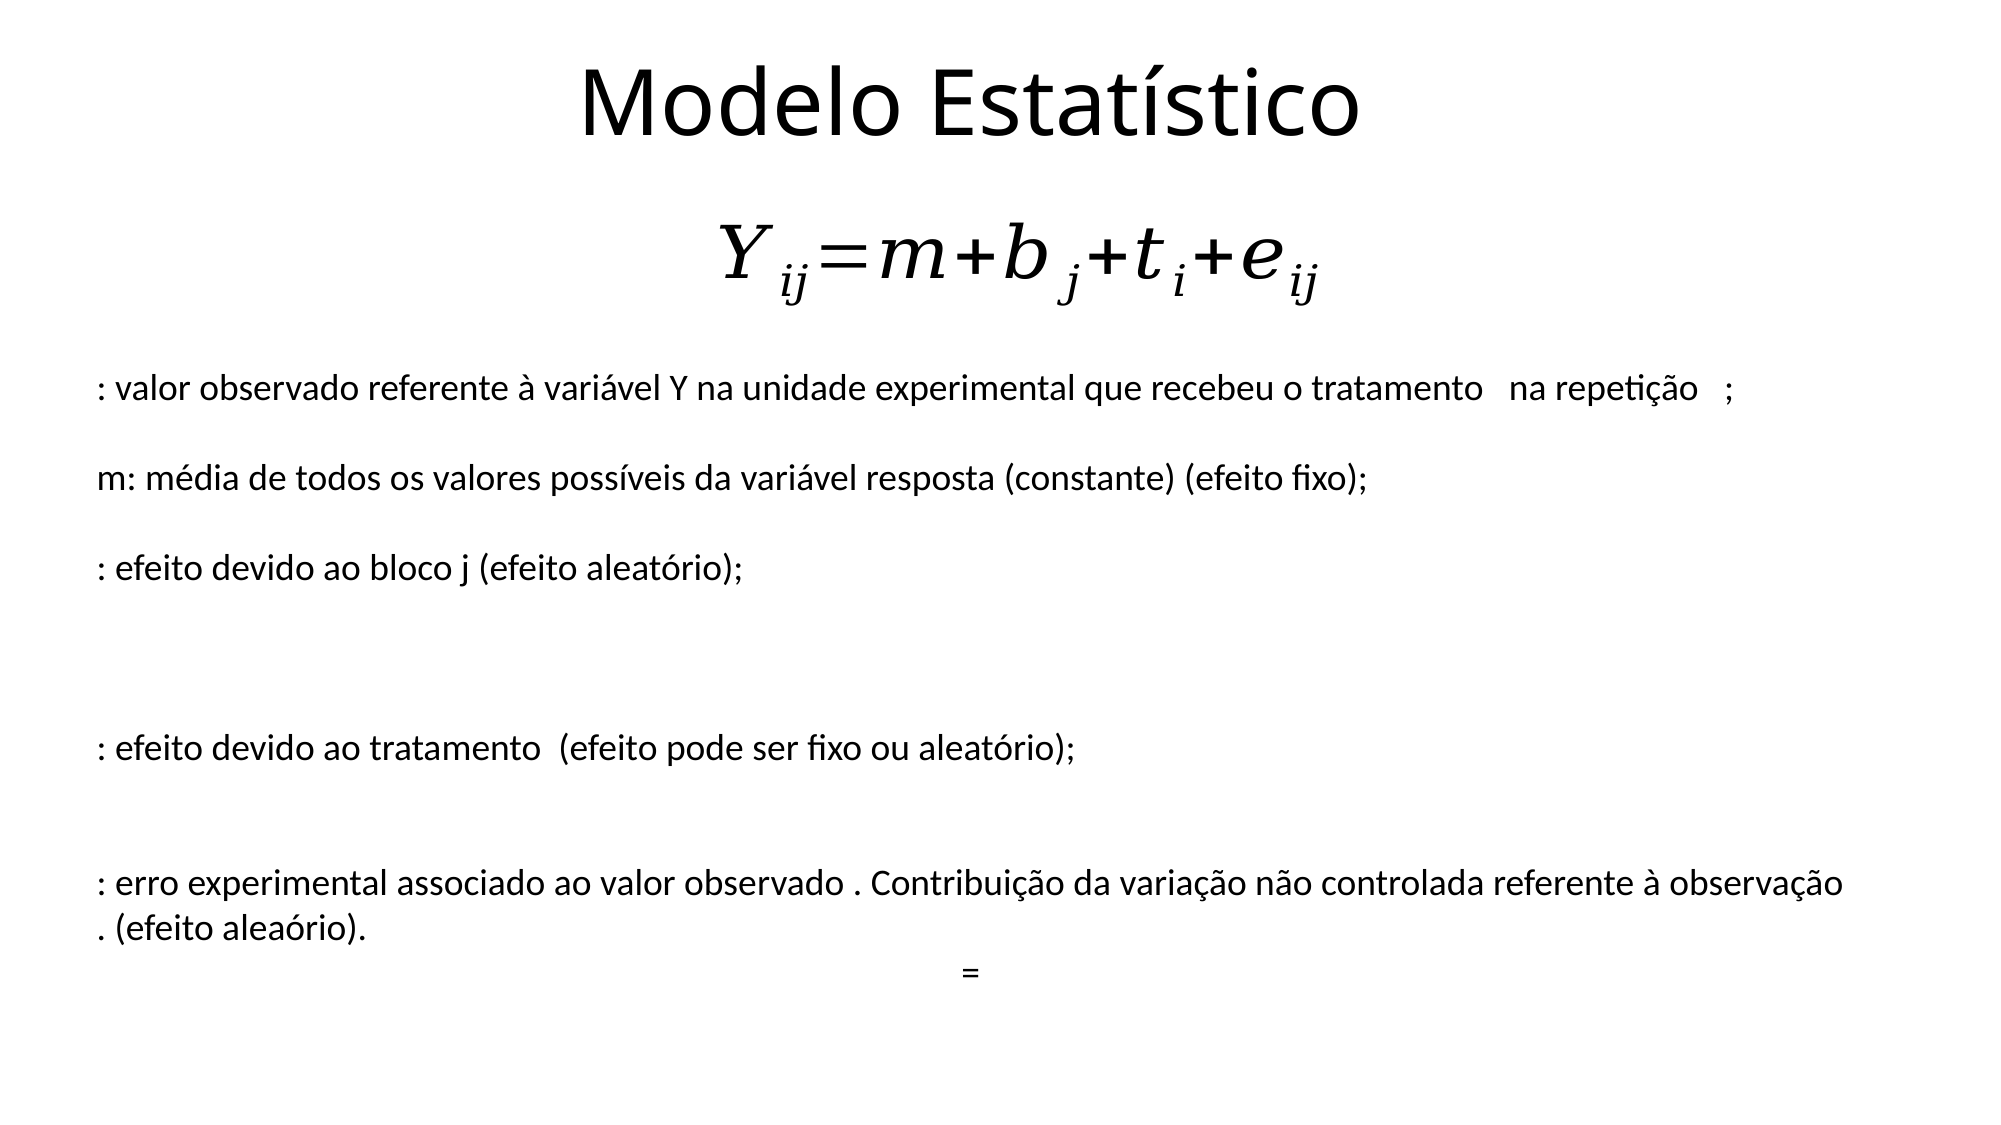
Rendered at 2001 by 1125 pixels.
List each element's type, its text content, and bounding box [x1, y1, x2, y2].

title Modelo Estatístico [108, 0, 1834, 215]
